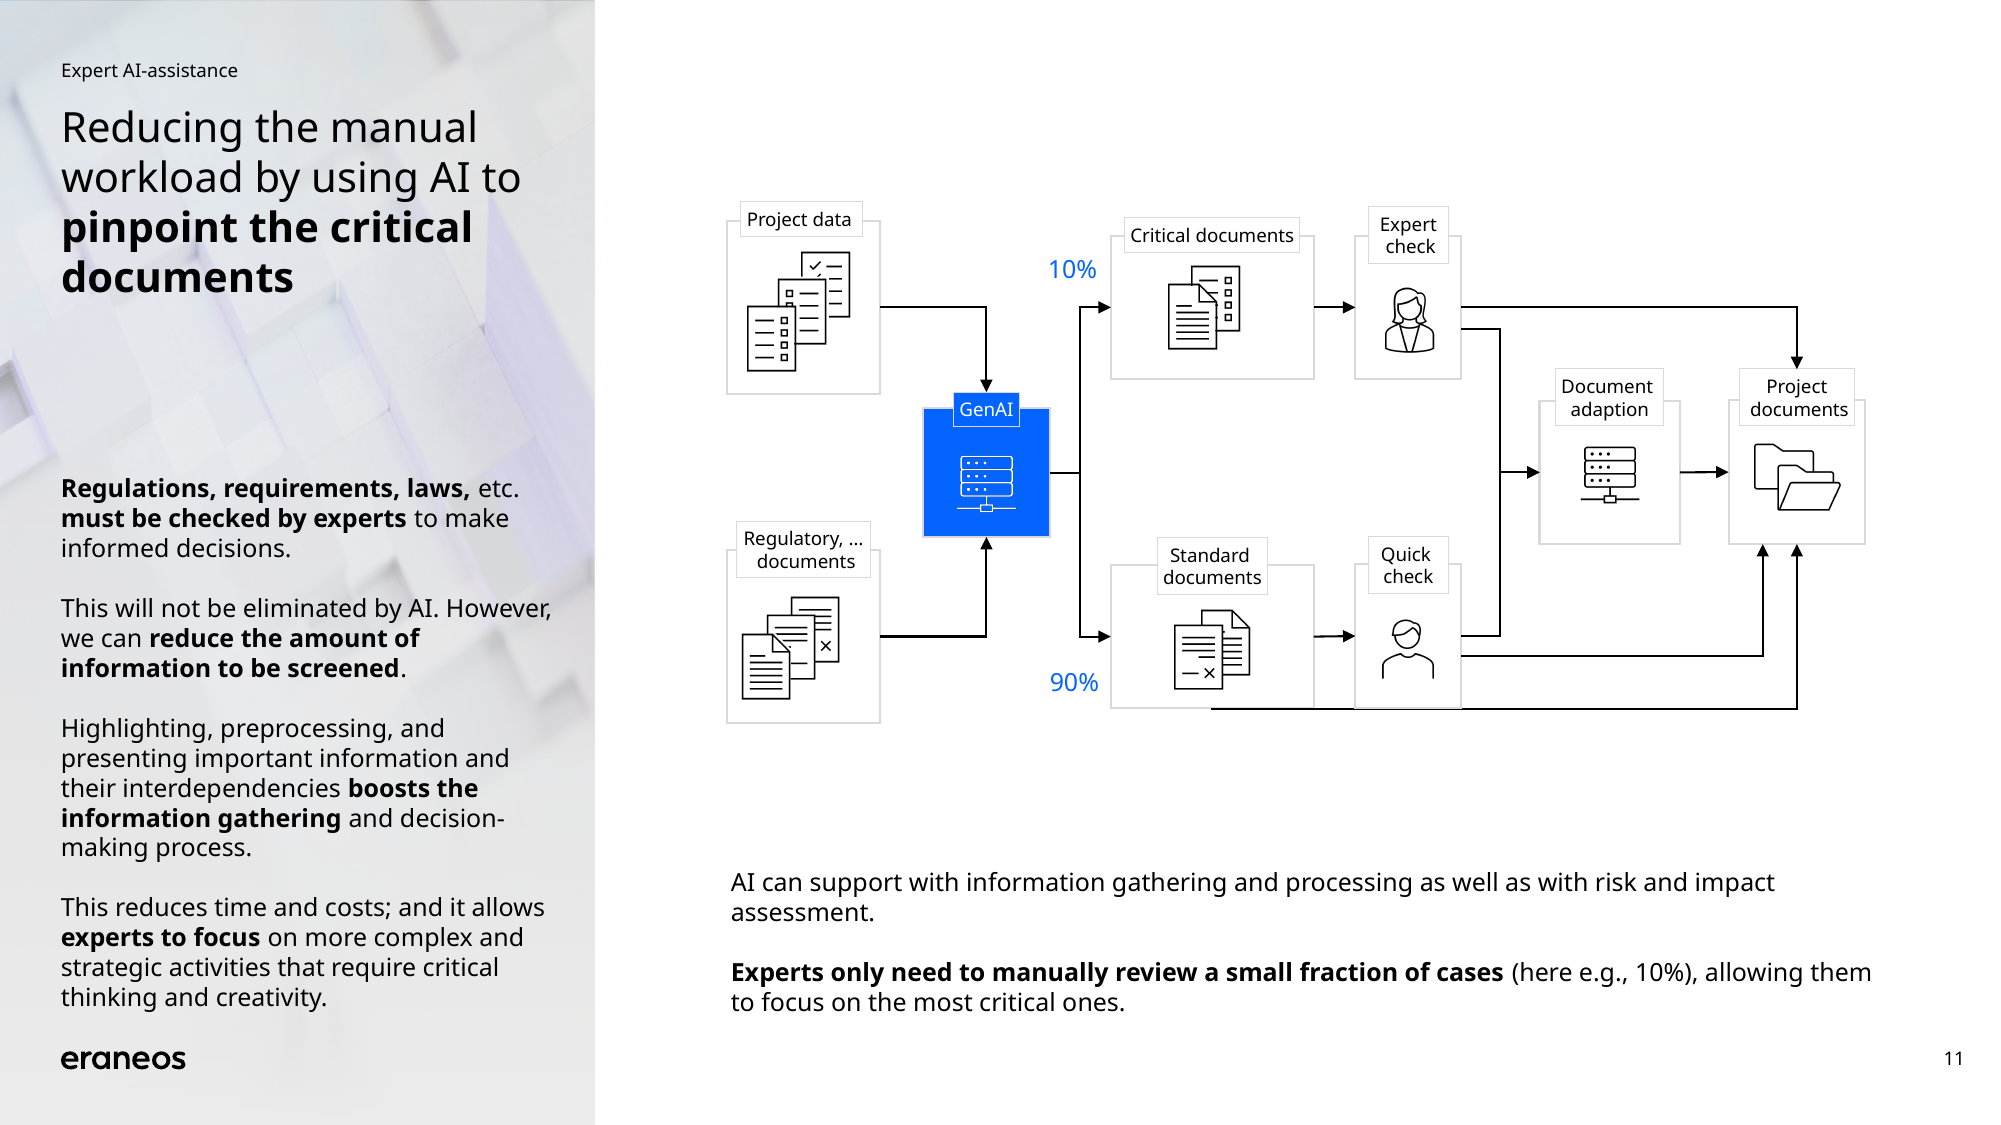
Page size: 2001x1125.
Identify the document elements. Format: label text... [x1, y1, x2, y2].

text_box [727, 201, 1866, 724]
picture [0, 0, 595, 1125]
text_box AI can support with information gathering and processing as well as with risk and impact assessment. Experts only need to manually review a small fraction of cases (here e.g., 10%), allowing them to focus on the most critical ones. [730, 866, 1882, 1017]
